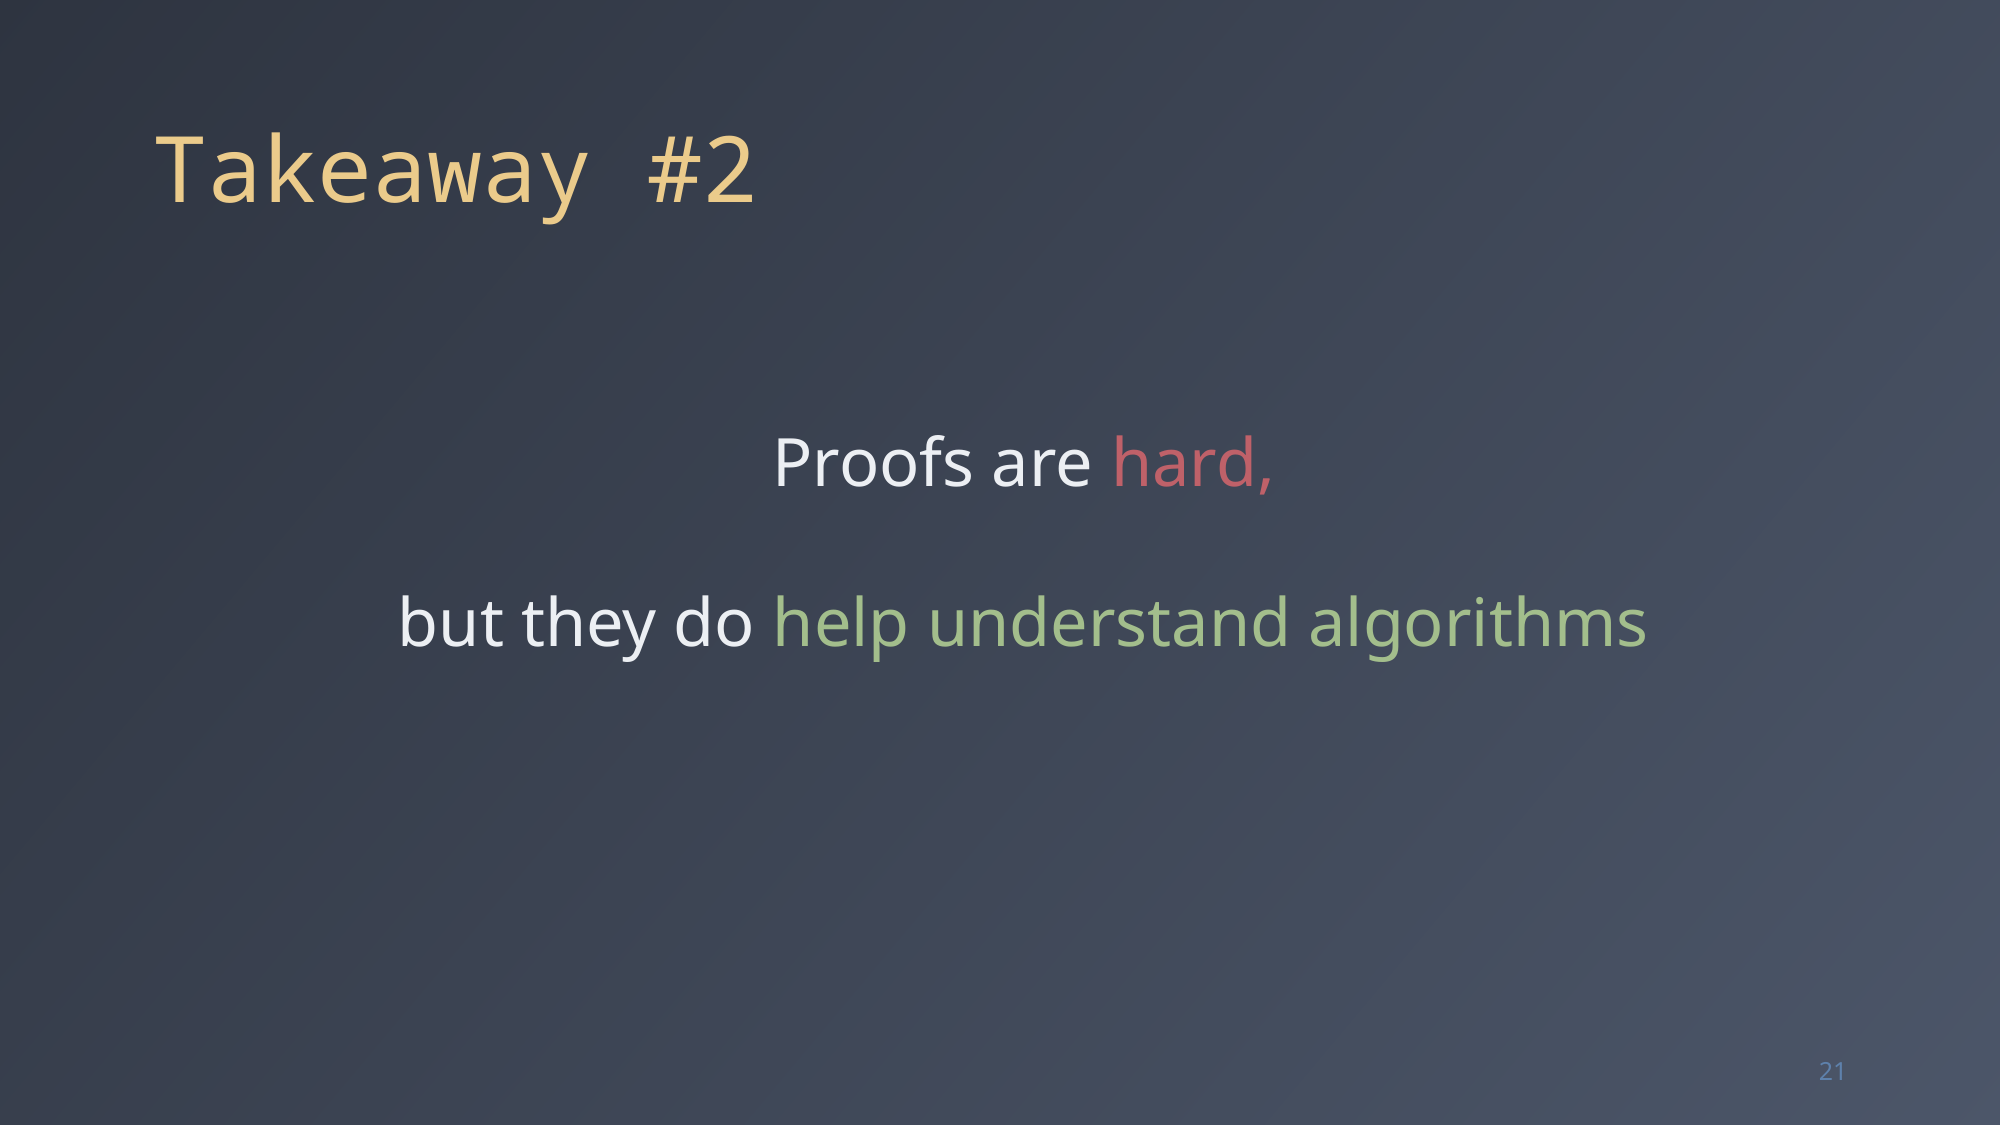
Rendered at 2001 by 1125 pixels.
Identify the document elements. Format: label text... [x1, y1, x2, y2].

slide_number 21 [1738, 1042, 1863, 1103]
title Takeaway #2 [137, 26, 1863, 230]
text_box Proofs are hard, but they do help understand algorithms [383, 412, 1665, 668]
